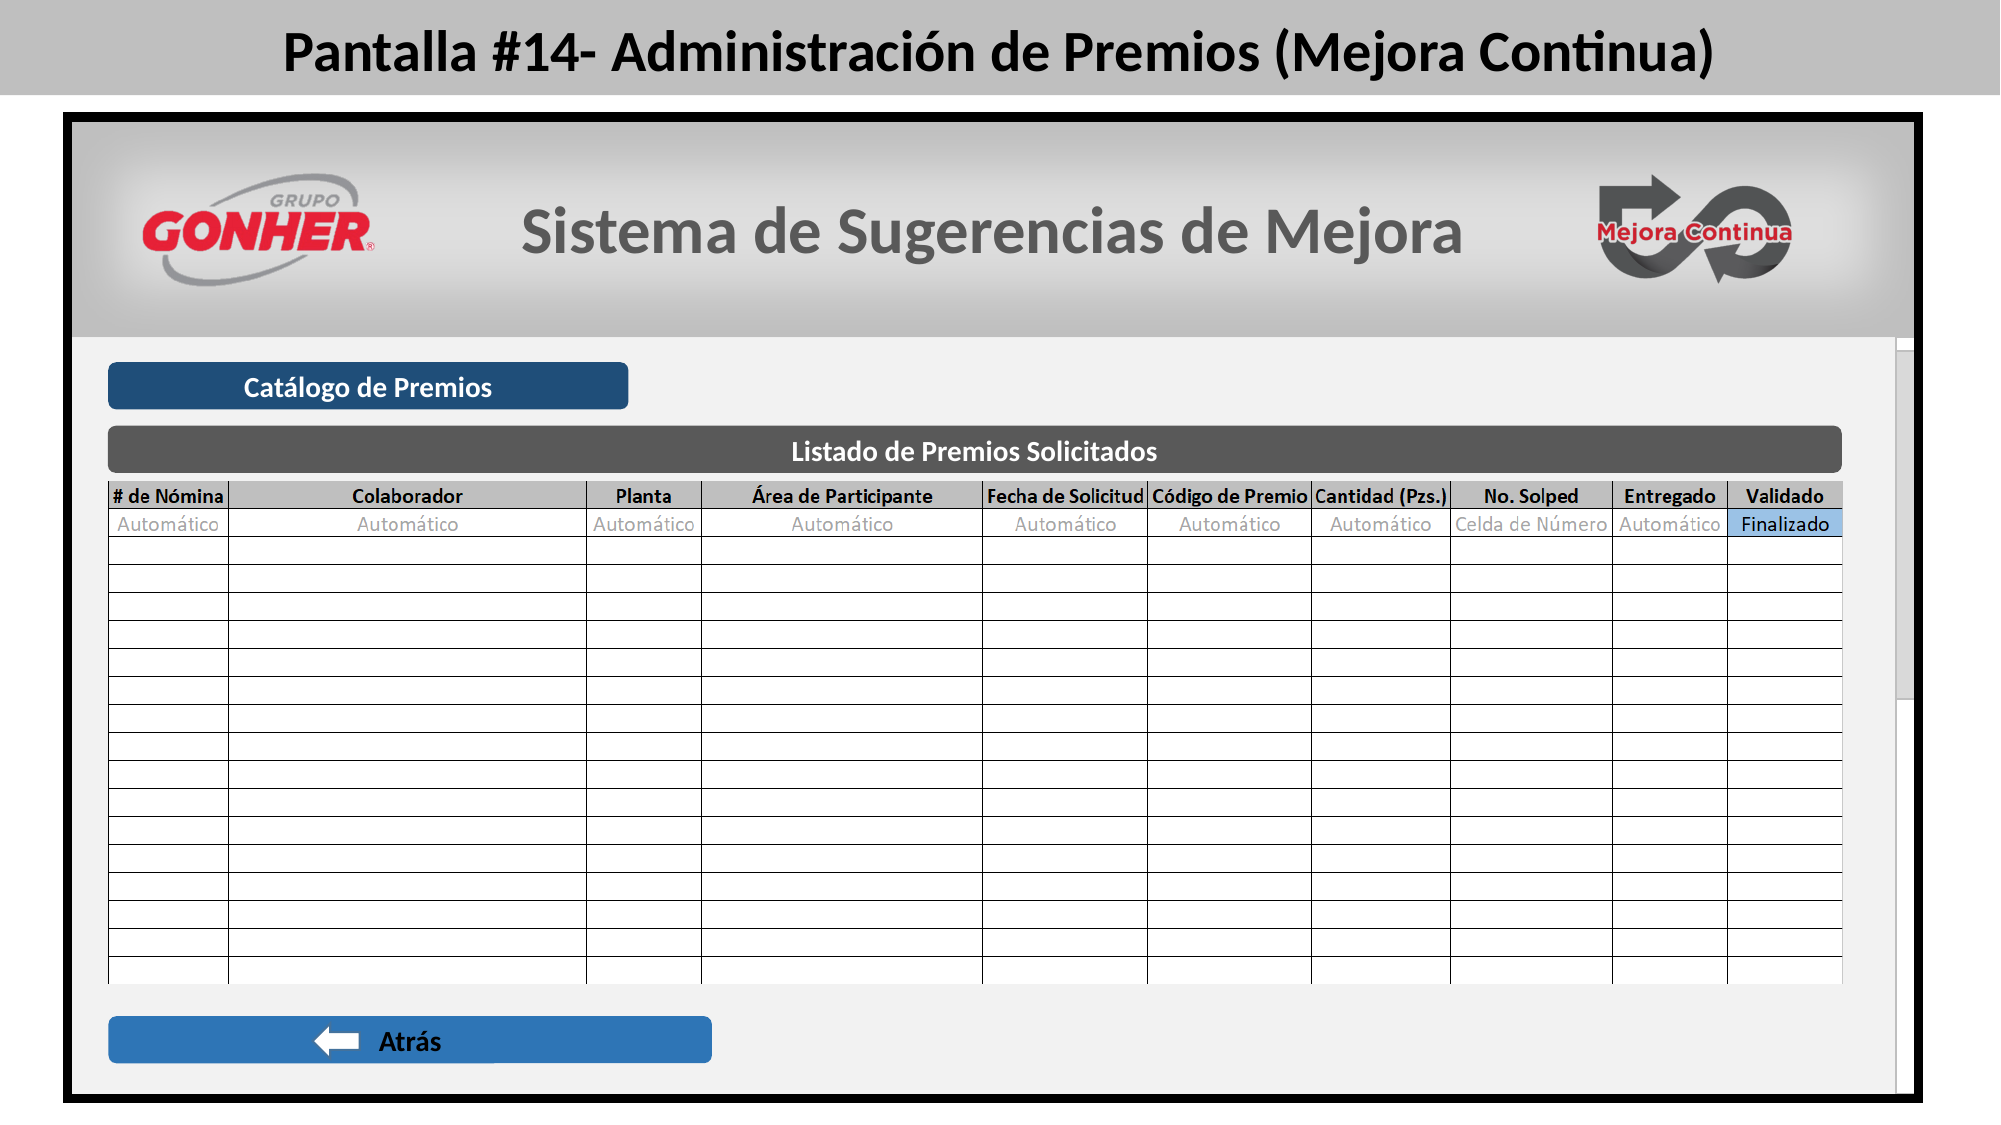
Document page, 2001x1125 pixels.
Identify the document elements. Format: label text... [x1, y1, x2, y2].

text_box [108, 1016, 712, 1064]
text_box [67, 116, 1920, 1100]
text_box Pantalla #14- Administración de Premios (Mejora Continua) [0, 0, 2000, 96]
picture [108, 480, 1843, 984]
text_box Catálogo de Premios [107, 361, 630, 411]
picture [137, 167, 381, 288]
text_box Listado de Premios Solicitados [106, 424, 1843, 474]
picture [1593, 171, 1794, 284]
